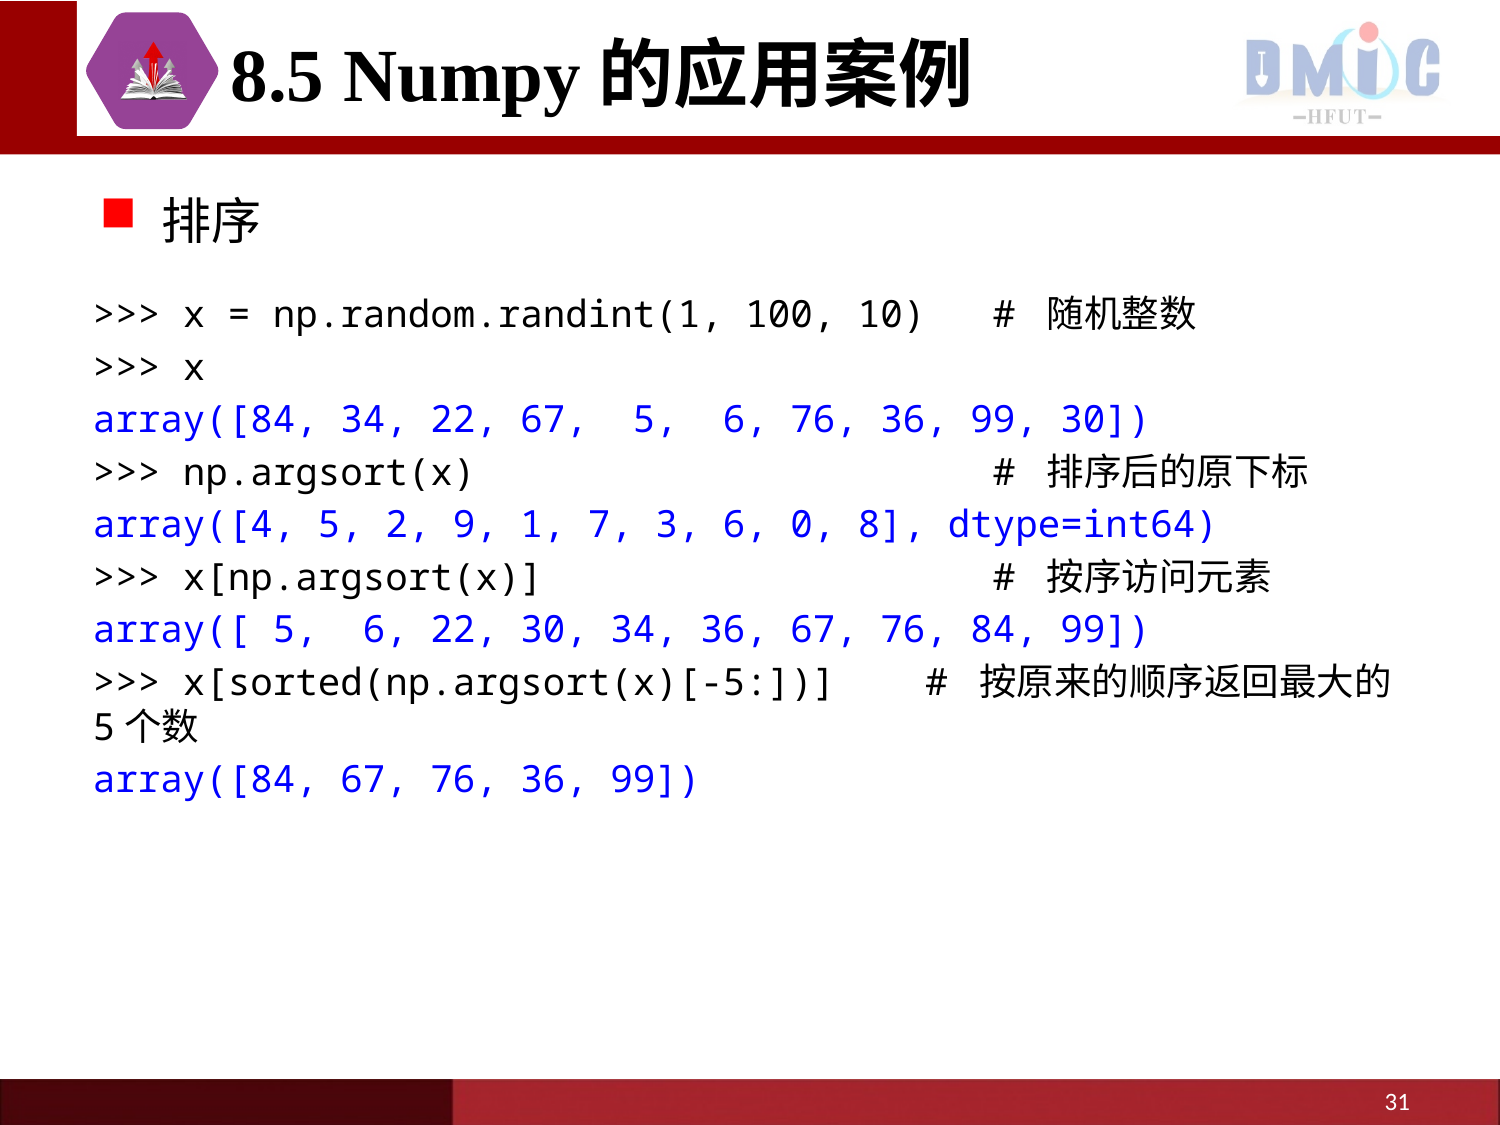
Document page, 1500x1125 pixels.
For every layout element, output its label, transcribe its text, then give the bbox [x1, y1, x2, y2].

text_box 排序 [84, 182, 276, 257]
slide_number 31 [1074, 1086, 1425, 1119]
picture [0, 1079, 1500, 1125]
list >>> x = np.random.randint(1, 100, 10) # 随机整数 >>> x array([84, 34, 22, 67, 5, 6, 76, 36, 99, 30]) >>> np.argsort(x) # 排序后的原下标 array([4, 5, 2, 9, 1, 7, 3, 6, 0, 8], dtype=int64) >>> x[np.argsort(x)] # 按序访问元素 array([ 5, 6, 22, 30, 34, 36, 67, 76, 84, 99]) >>> x[sorted(np.argsort(x)[-5:])] # 按原来的顺序返回最大的5个数 array([84, 67, 76, 36, 99]) [77, 282, 1429, 1086]
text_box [5, 12, 1200, 130]
